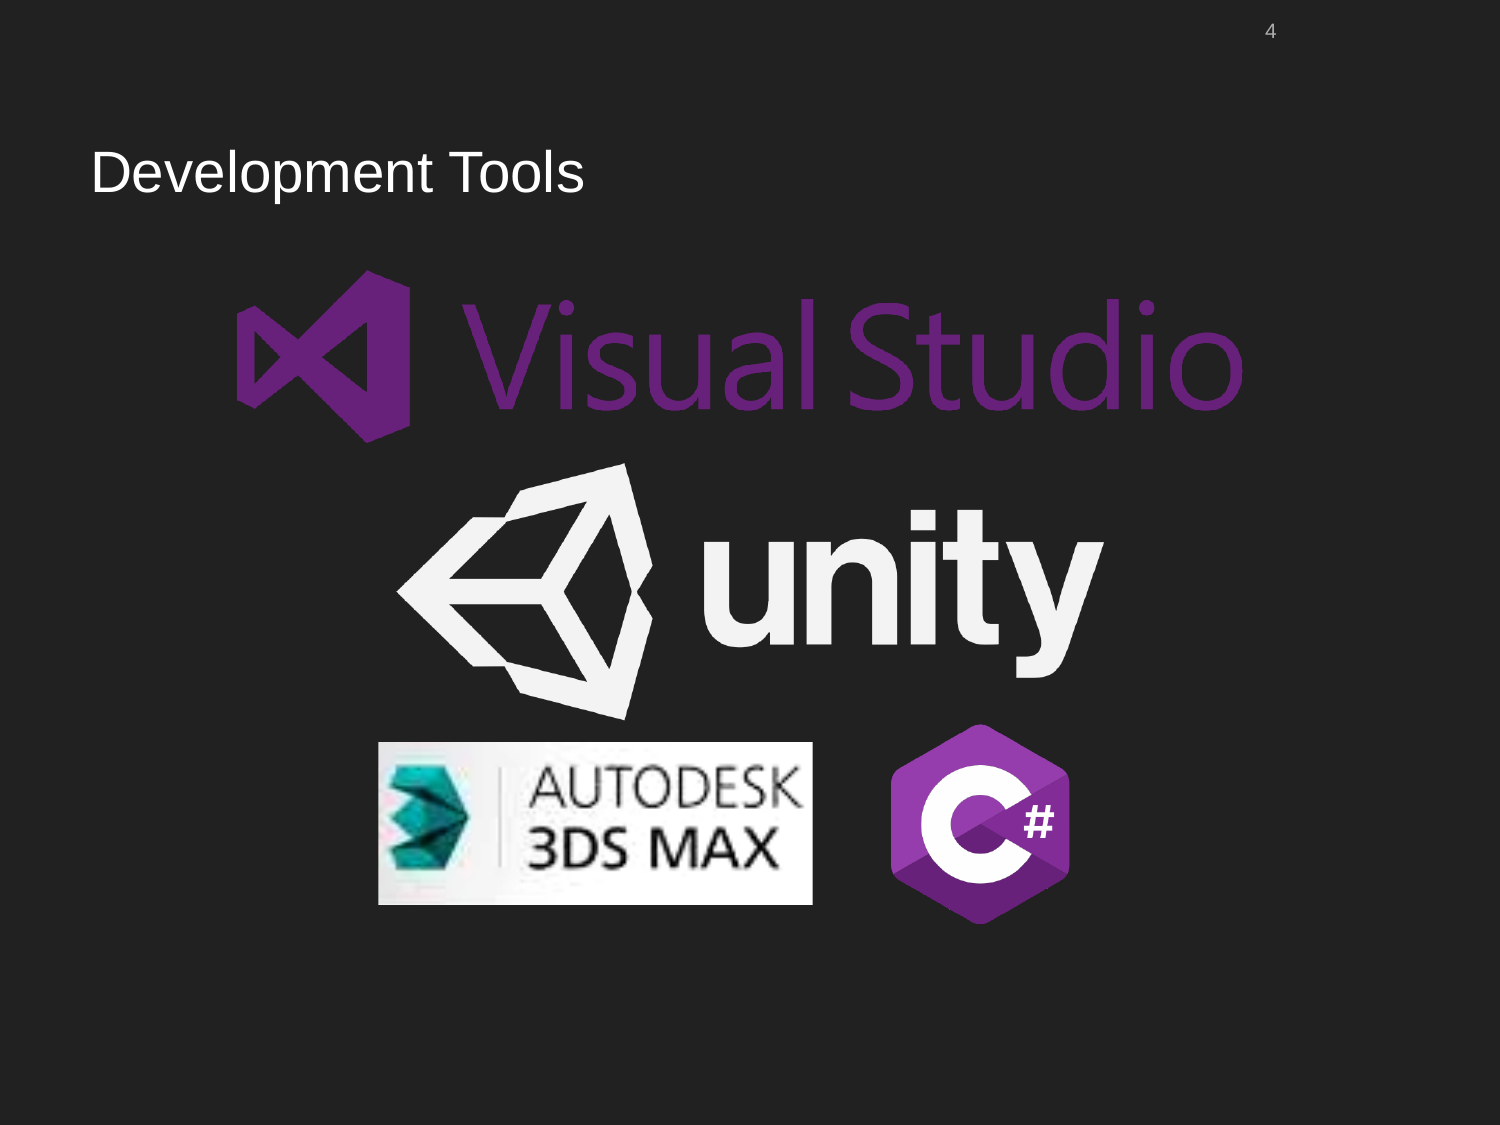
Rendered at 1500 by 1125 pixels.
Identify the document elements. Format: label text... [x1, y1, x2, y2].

picture [237, 270, 1263, 444]
slide_number ‹#› [1250, 3, 1425, 57]
picture [378, 463, 1150, 992]
title Development Tools [75, 87, 1425, 250]
